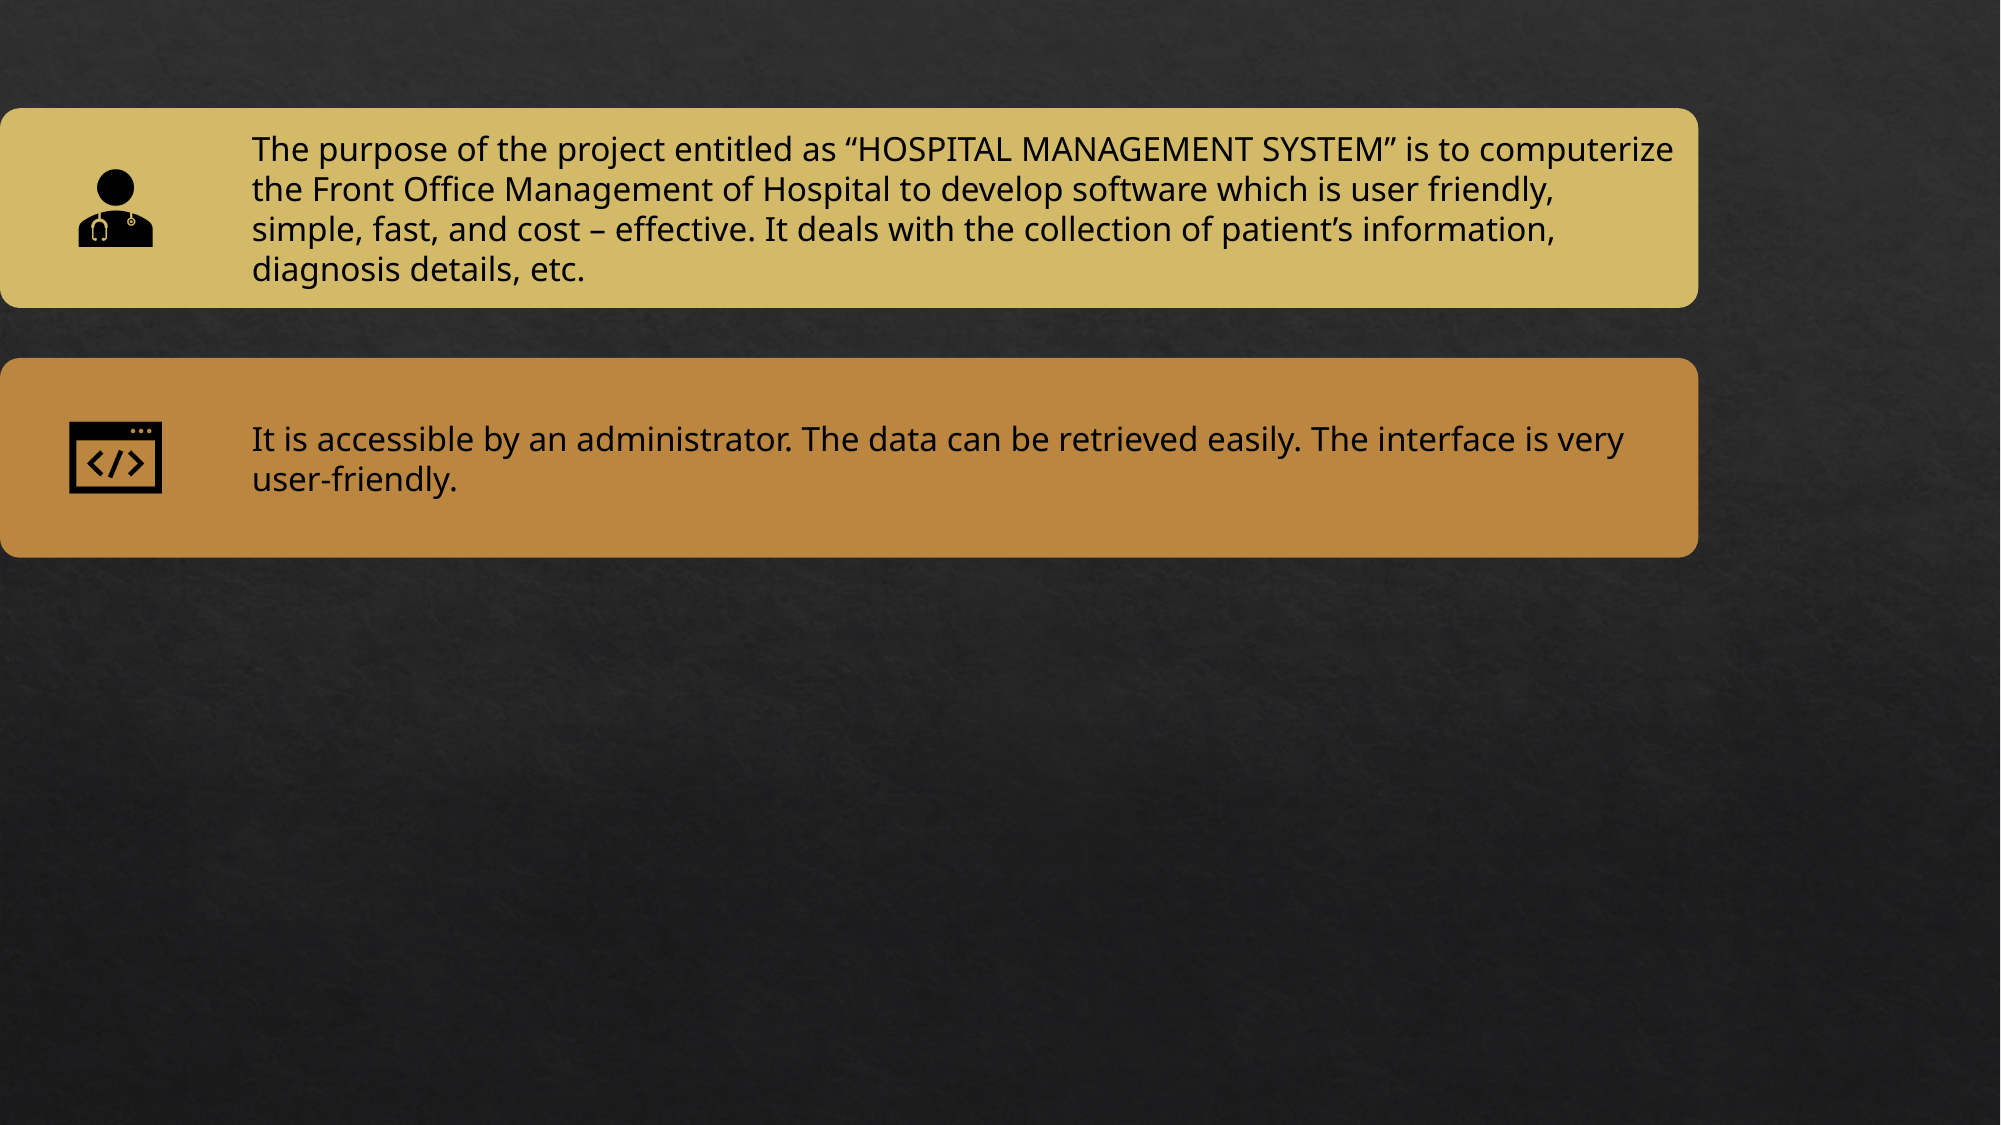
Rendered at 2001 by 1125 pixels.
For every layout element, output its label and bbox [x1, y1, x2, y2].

picture [60, 402, 149, 513]
list [149, 285, 1849, 952]
picture [60, 153, 171, 263]
